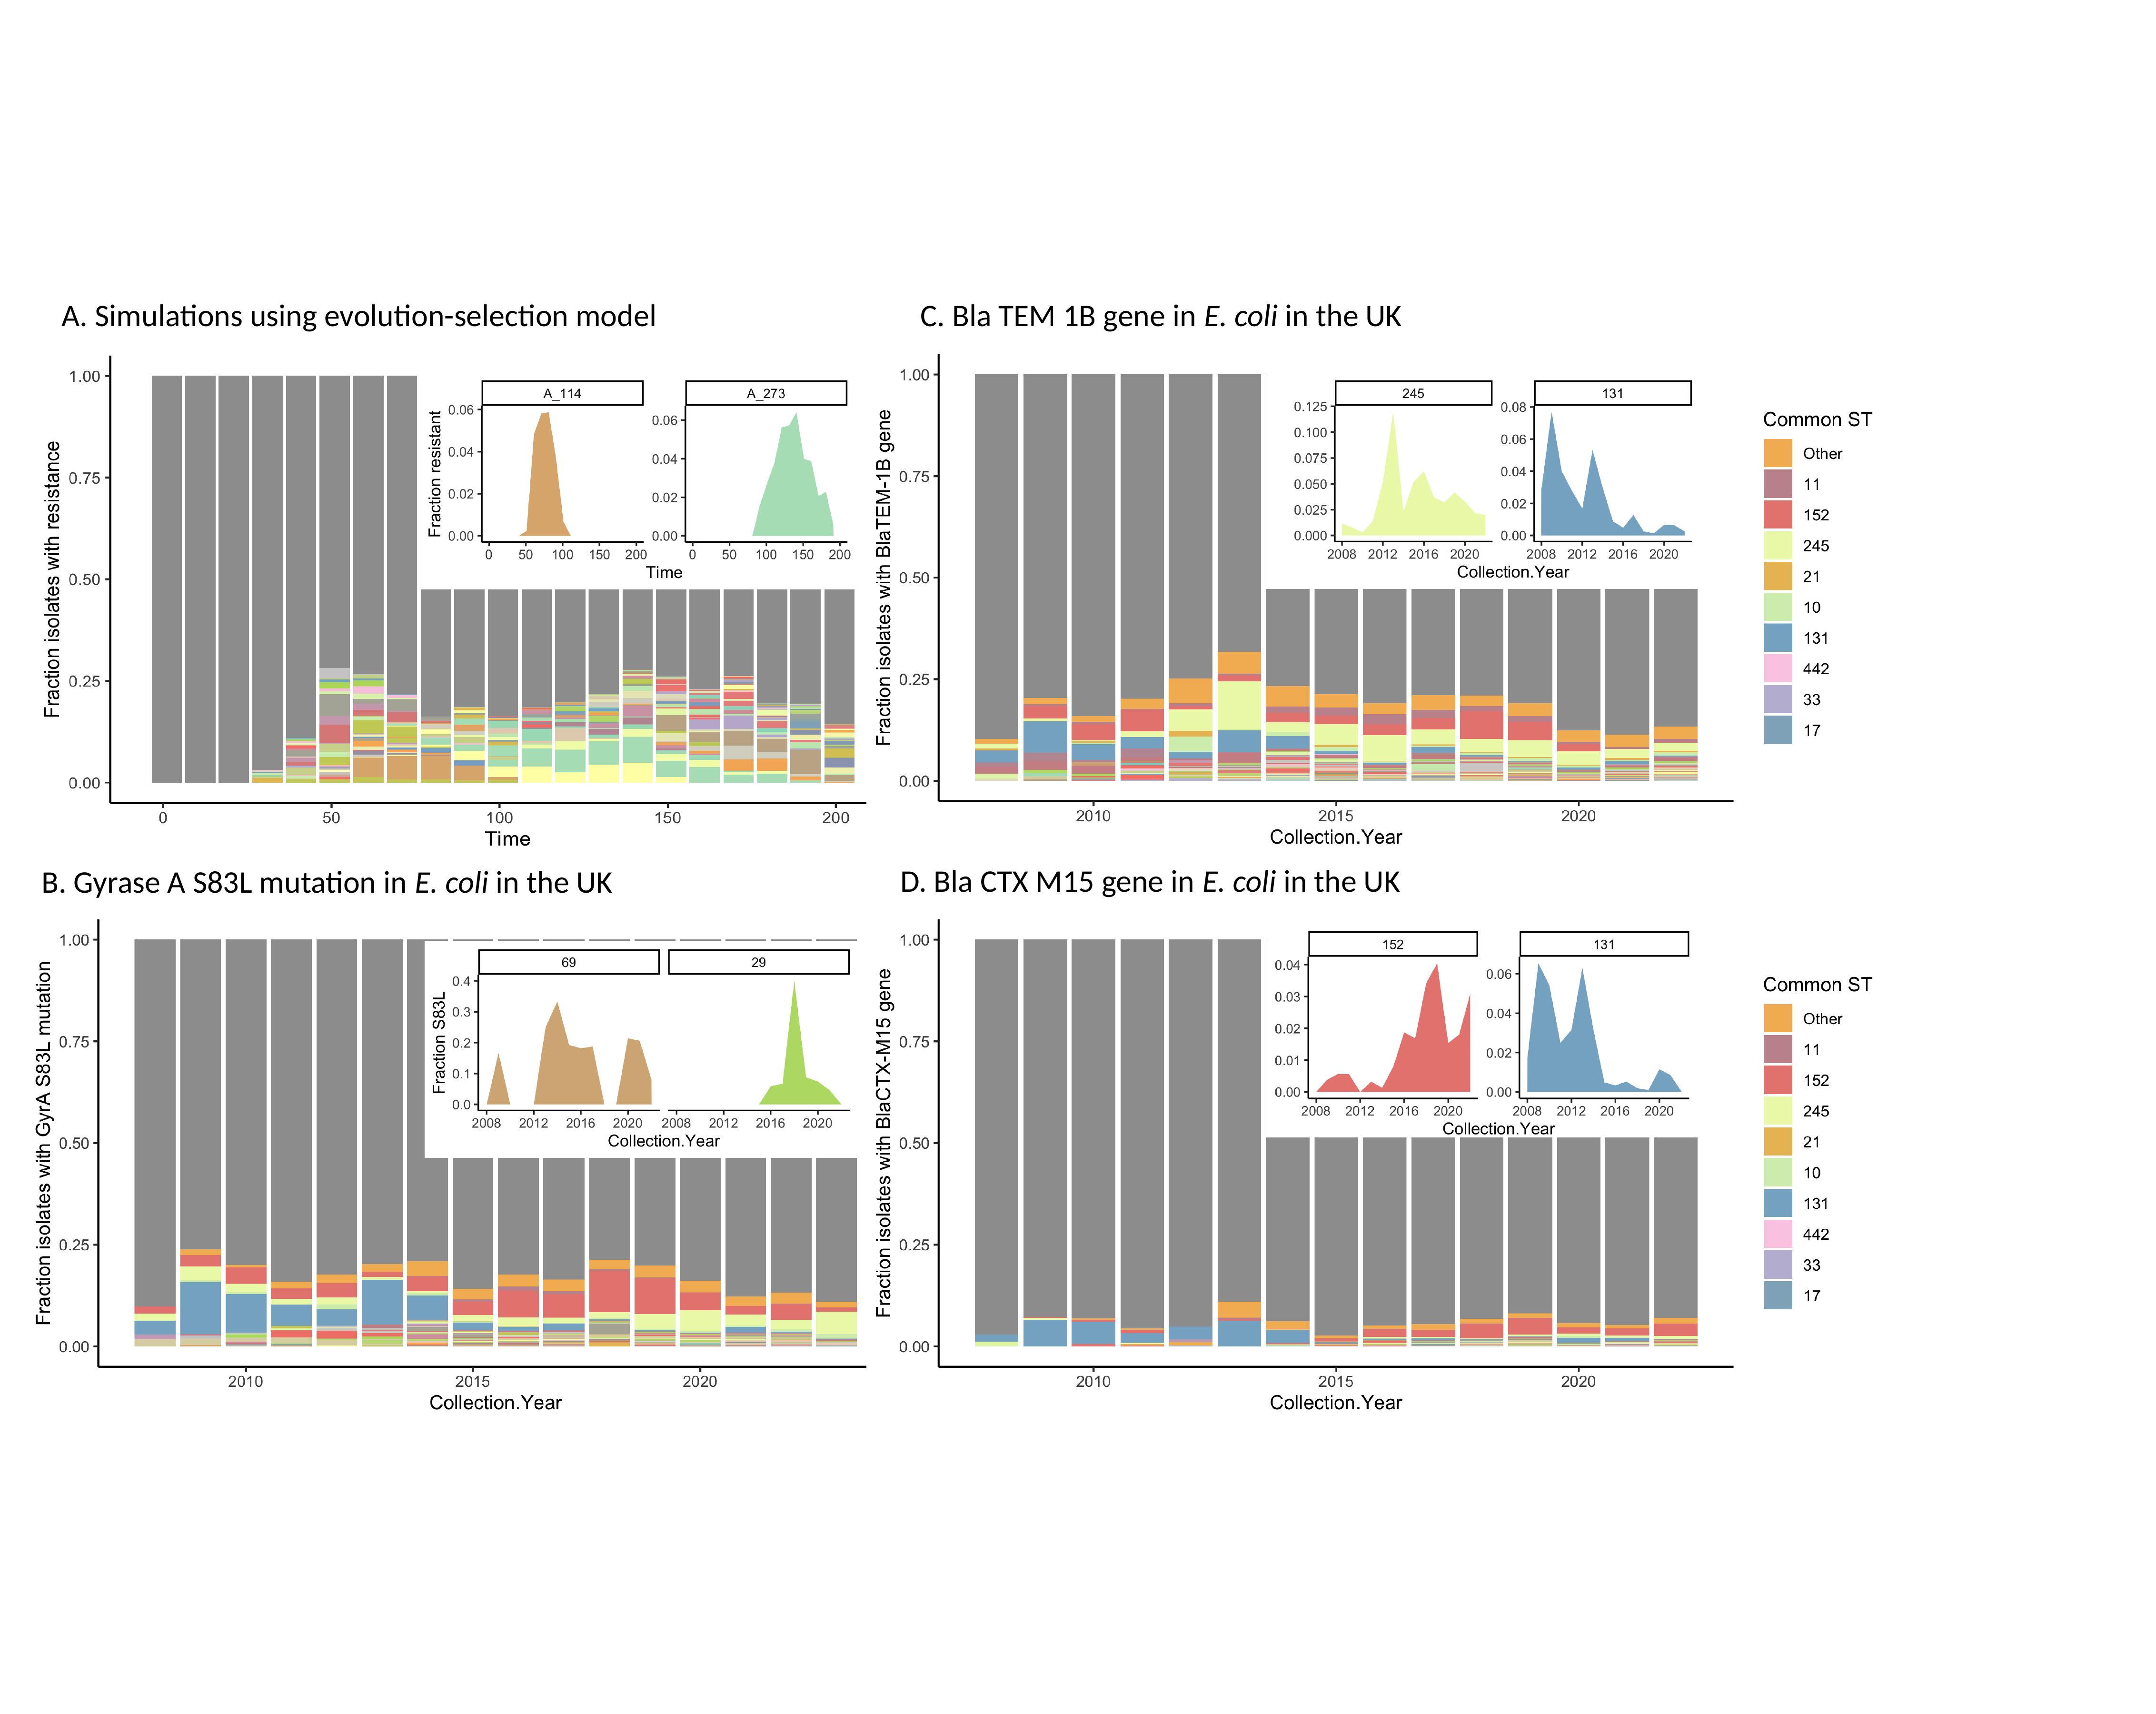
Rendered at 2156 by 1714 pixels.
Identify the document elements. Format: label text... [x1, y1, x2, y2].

text_box D. Bla CTX M15 gene in E. coli in the UK [893, 857, 1467, 902]
text_box B. Gyrase A S83L mutation in E. coli in the UK [34, 859, 650, 903]
picture [26, 909, 1892, 1423]
text_box A. Simulations using evolution-selection model [54, 291, 700, 336]
picture [34, 344, 1892, 859]
text_box C. Bla TEM 1B gene in E. coli in the UK [913, 291, 1467, 336]
